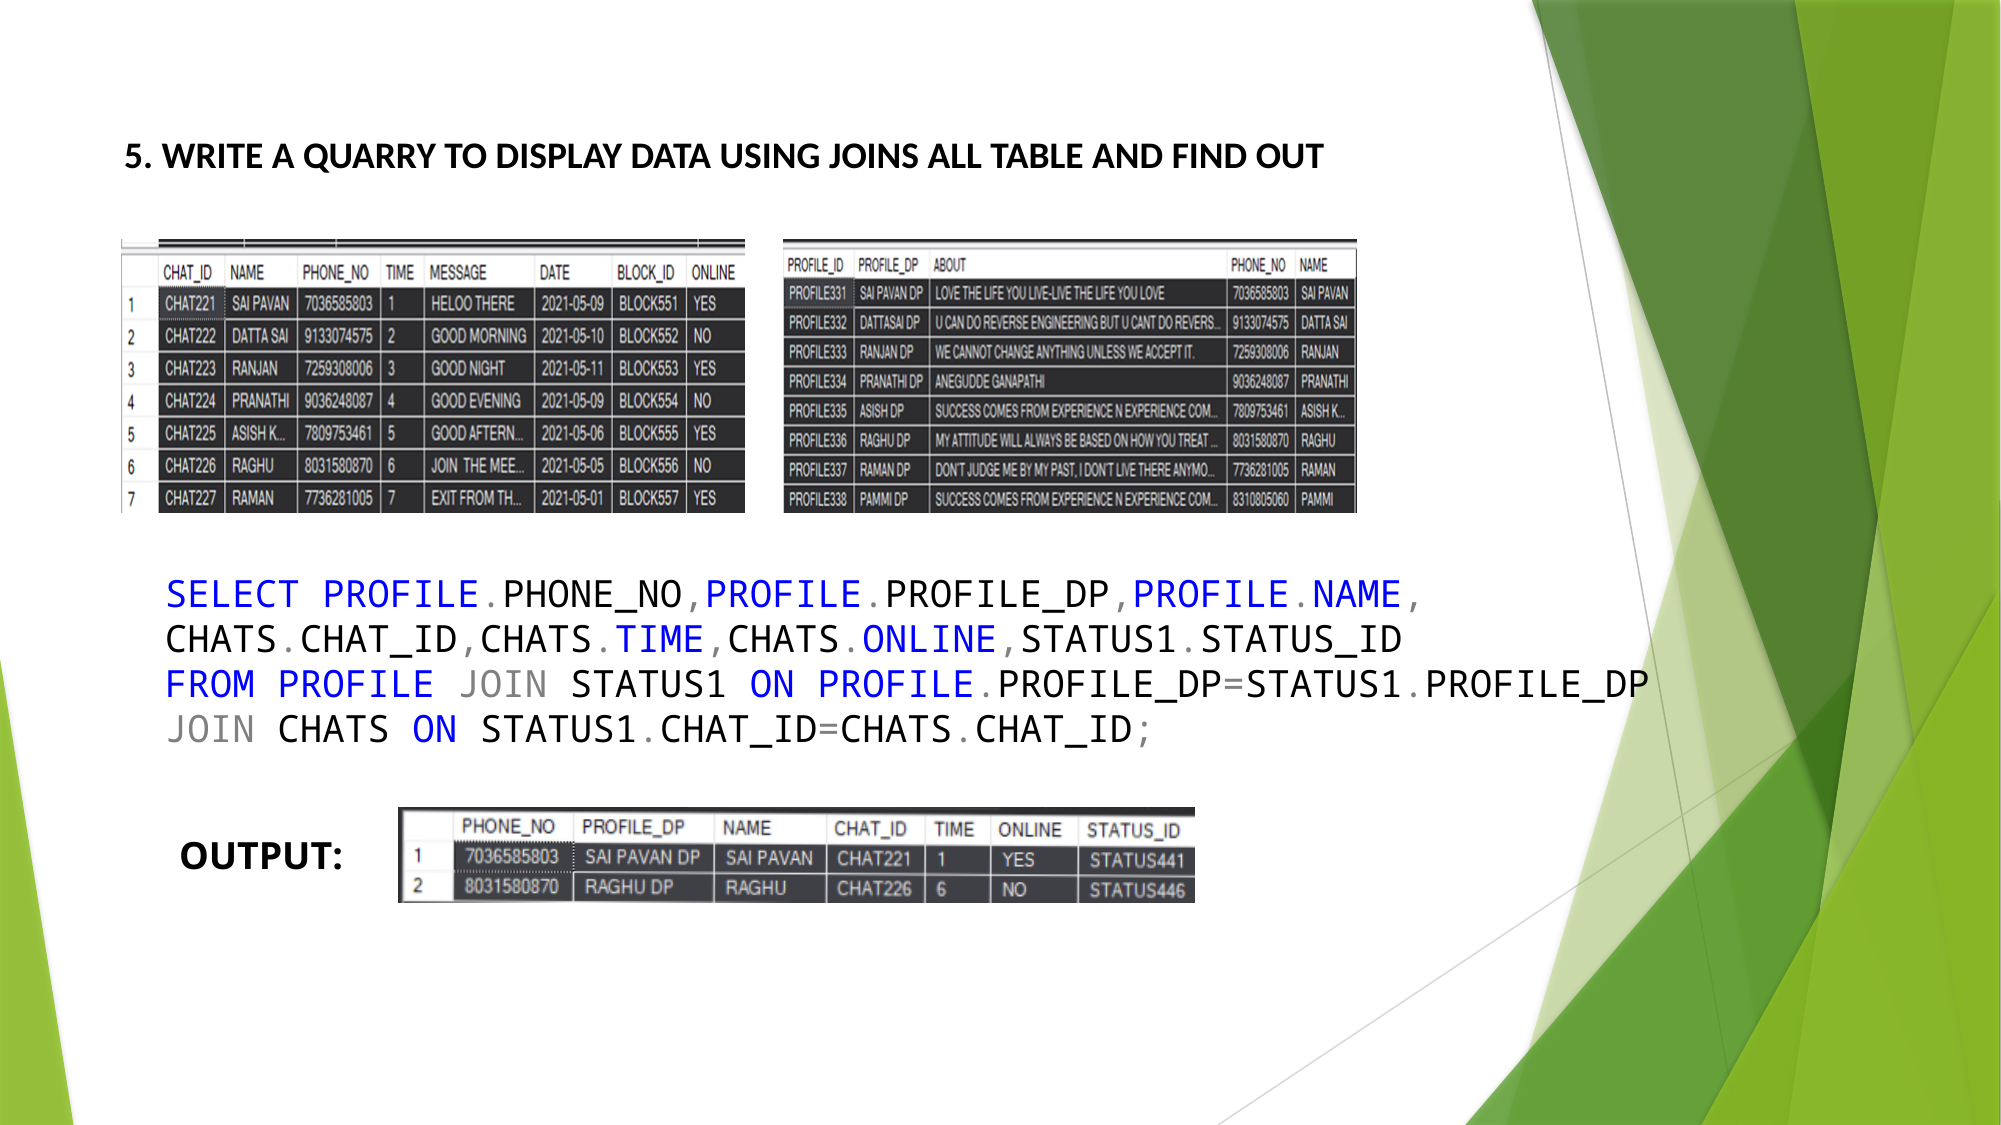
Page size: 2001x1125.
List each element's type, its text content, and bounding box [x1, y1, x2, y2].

text_box 5. WRITE A QUARRY TO DISPLAY DATA USING JOINS ALL TABLE AND FIND OUT [109, 123, 1403, 184]
picture [397, 806, 1196, 903]
text_box OUTPUT: [164, 824, 392, 885]
picture [782, 238, 1357, 513]
text_box SELECT PROFILE.PHONE_NO,PROFILE.PROFILE_DP,PROFILE.NAME, CHATS.CHAT_ID,CHATS.TIME,CHATS.ONLINE,STATUS1.STATUS_ID FROM PROFILE JOIN STATUS1 ON PROFILE.PROFILE_DP=STATUS1.PROFILE_DP JOIN CHATS ON STATUS1.CHAT_ID=CHATS.CHAT_ID; [149, 562, 1679, 803]
picture [120, 238, 745, 513]
